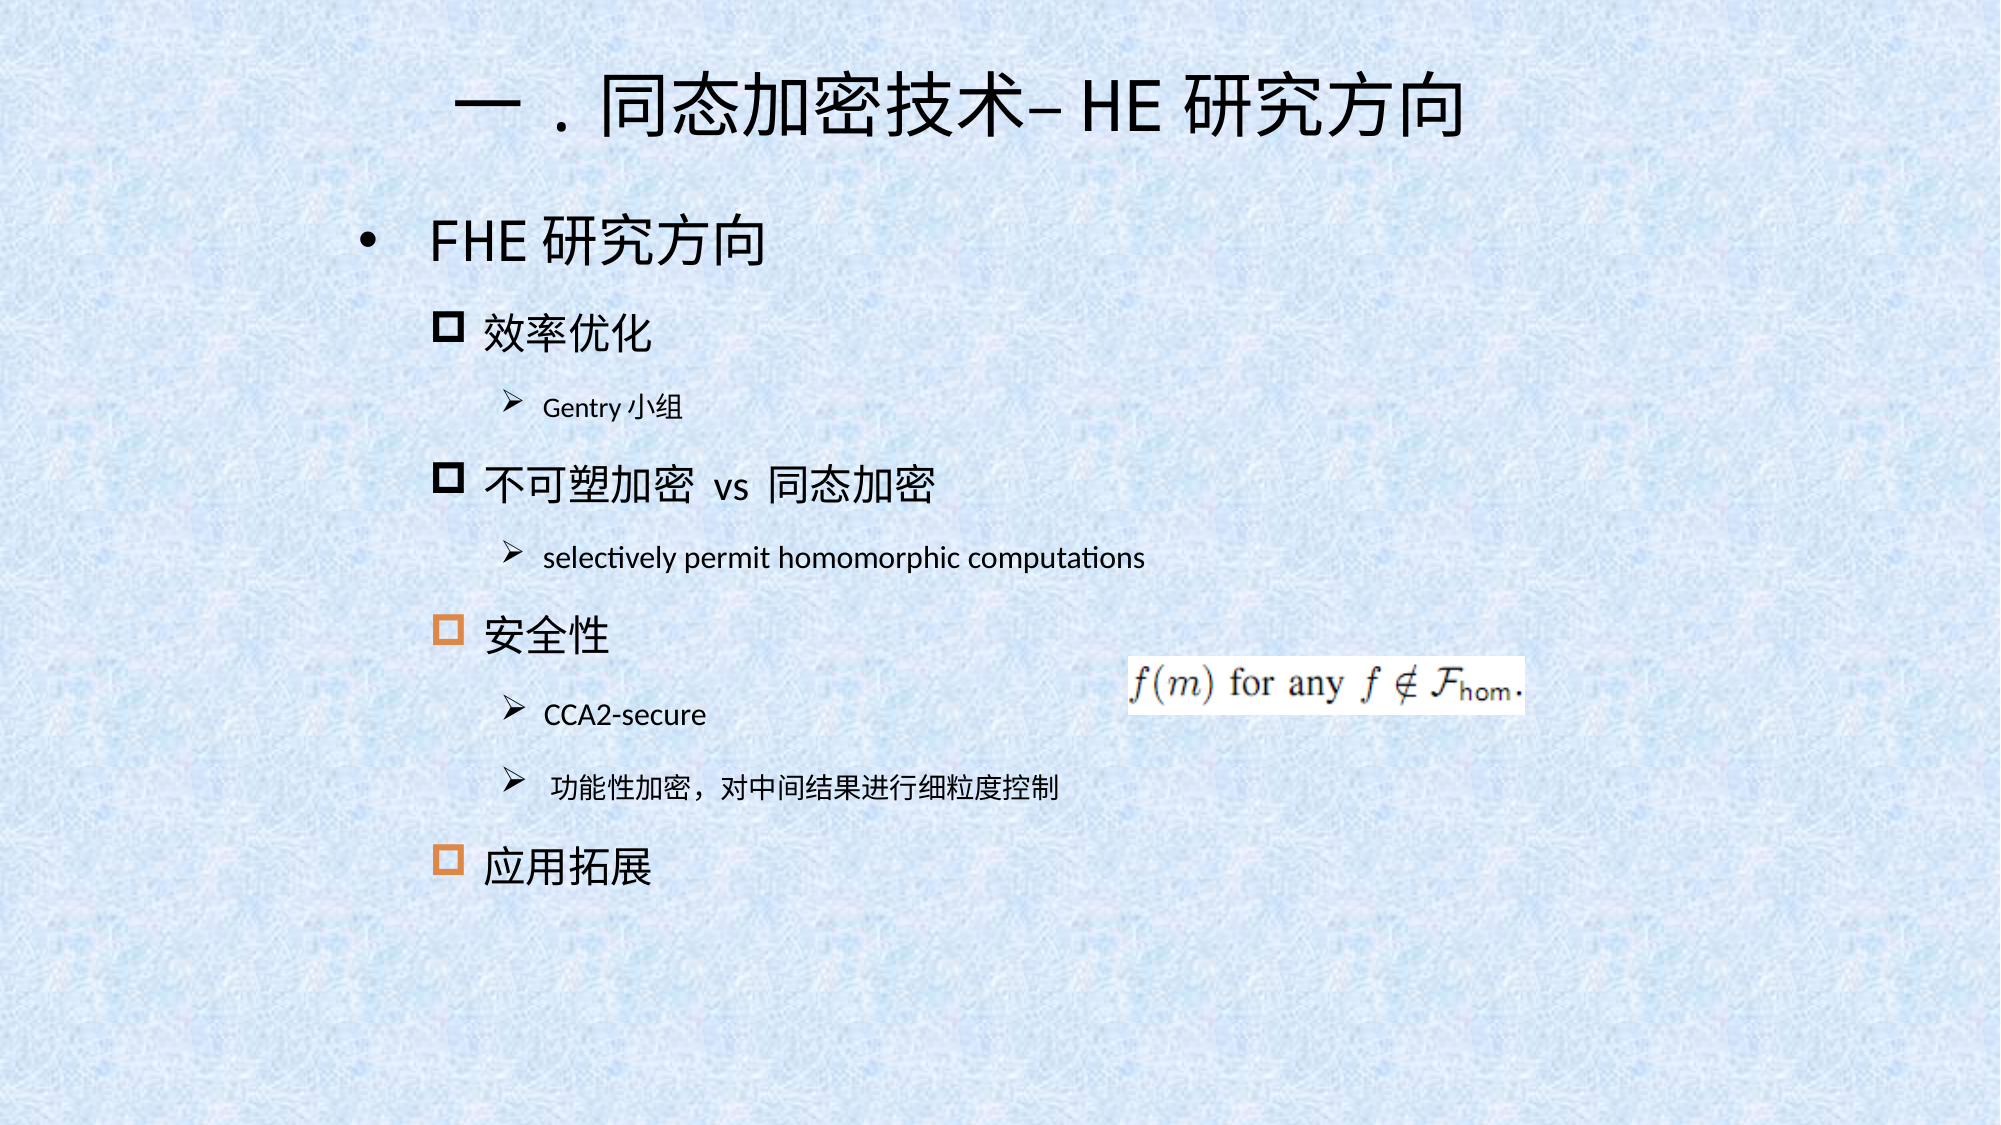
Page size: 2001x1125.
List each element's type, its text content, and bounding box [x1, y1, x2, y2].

list FHE研究方向 效率优化 Gentry小组 不可塑加密 vs 同态加密 selectively permit homomorphic computations 安全性 CCA2-secure 功能性加密，对中间结果进行细粒度控制 应用拓展 [343, 210, 1530, 903]
title 一.同态加密技术–HE研究方向 [437, 62, 1610, 155]
picture [0, 0, 2001, 1125]
